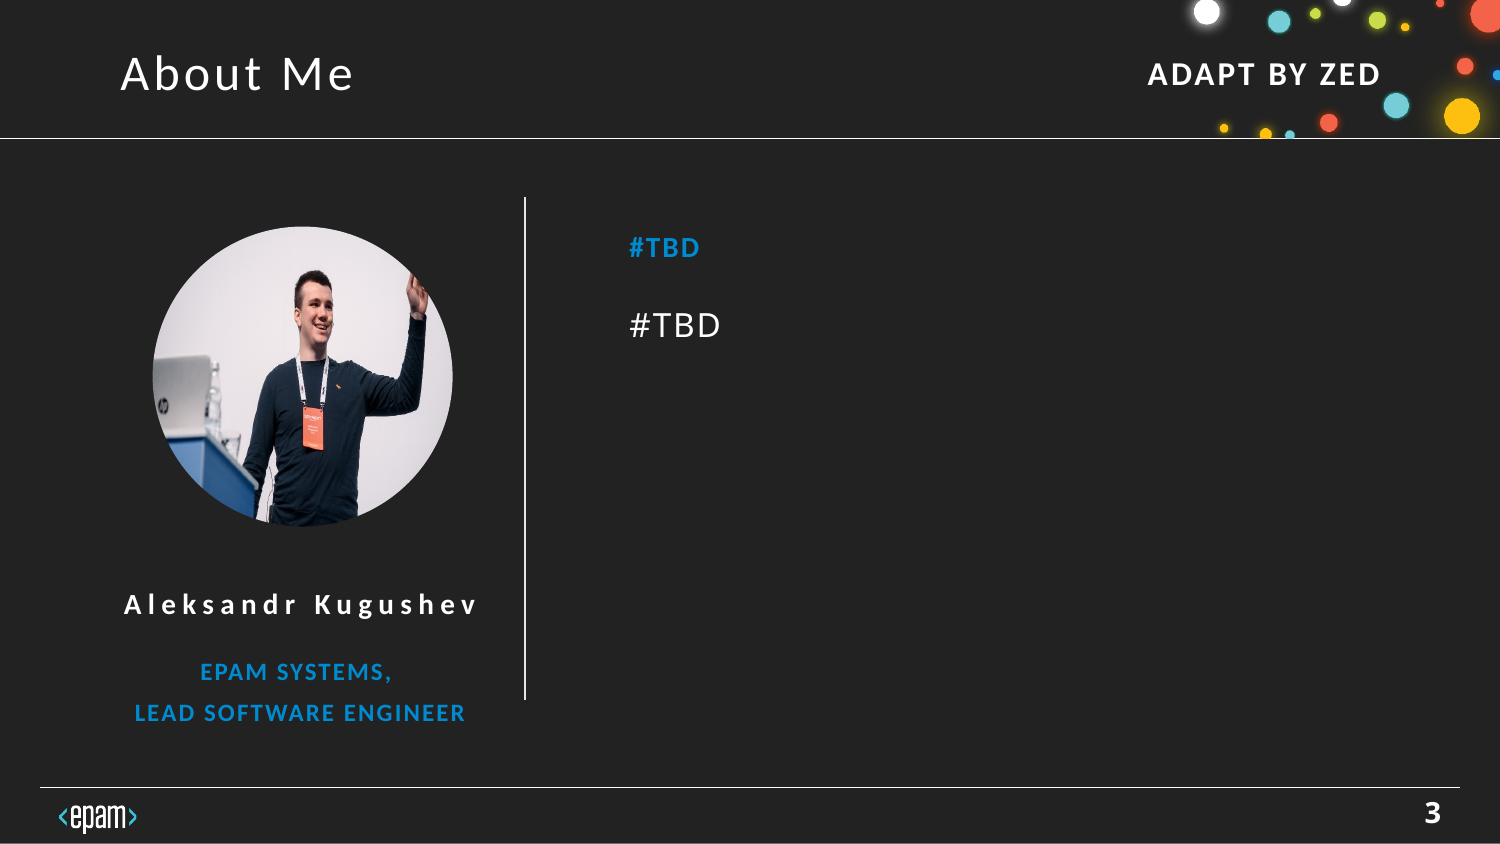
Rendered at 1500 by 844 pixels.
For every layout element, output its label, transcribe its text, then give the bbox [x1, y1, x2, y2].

picture [152, 226, 453, 527]
slide_number 3 [1216, 791, 1442, 844]
list #TBD [614, 220, 1419, 275]
list #TBD [614, 296, 1419, 706]
list Aleksandr Kugushev [105, 577, 494, 632]
list About Me [105, 43, 996, 98]
list EPAM SYSTEMS, LEAD SOFTWARE ENGINEER [106, 647, 494, 702]
picture [1064, 0, 1500, 139]
